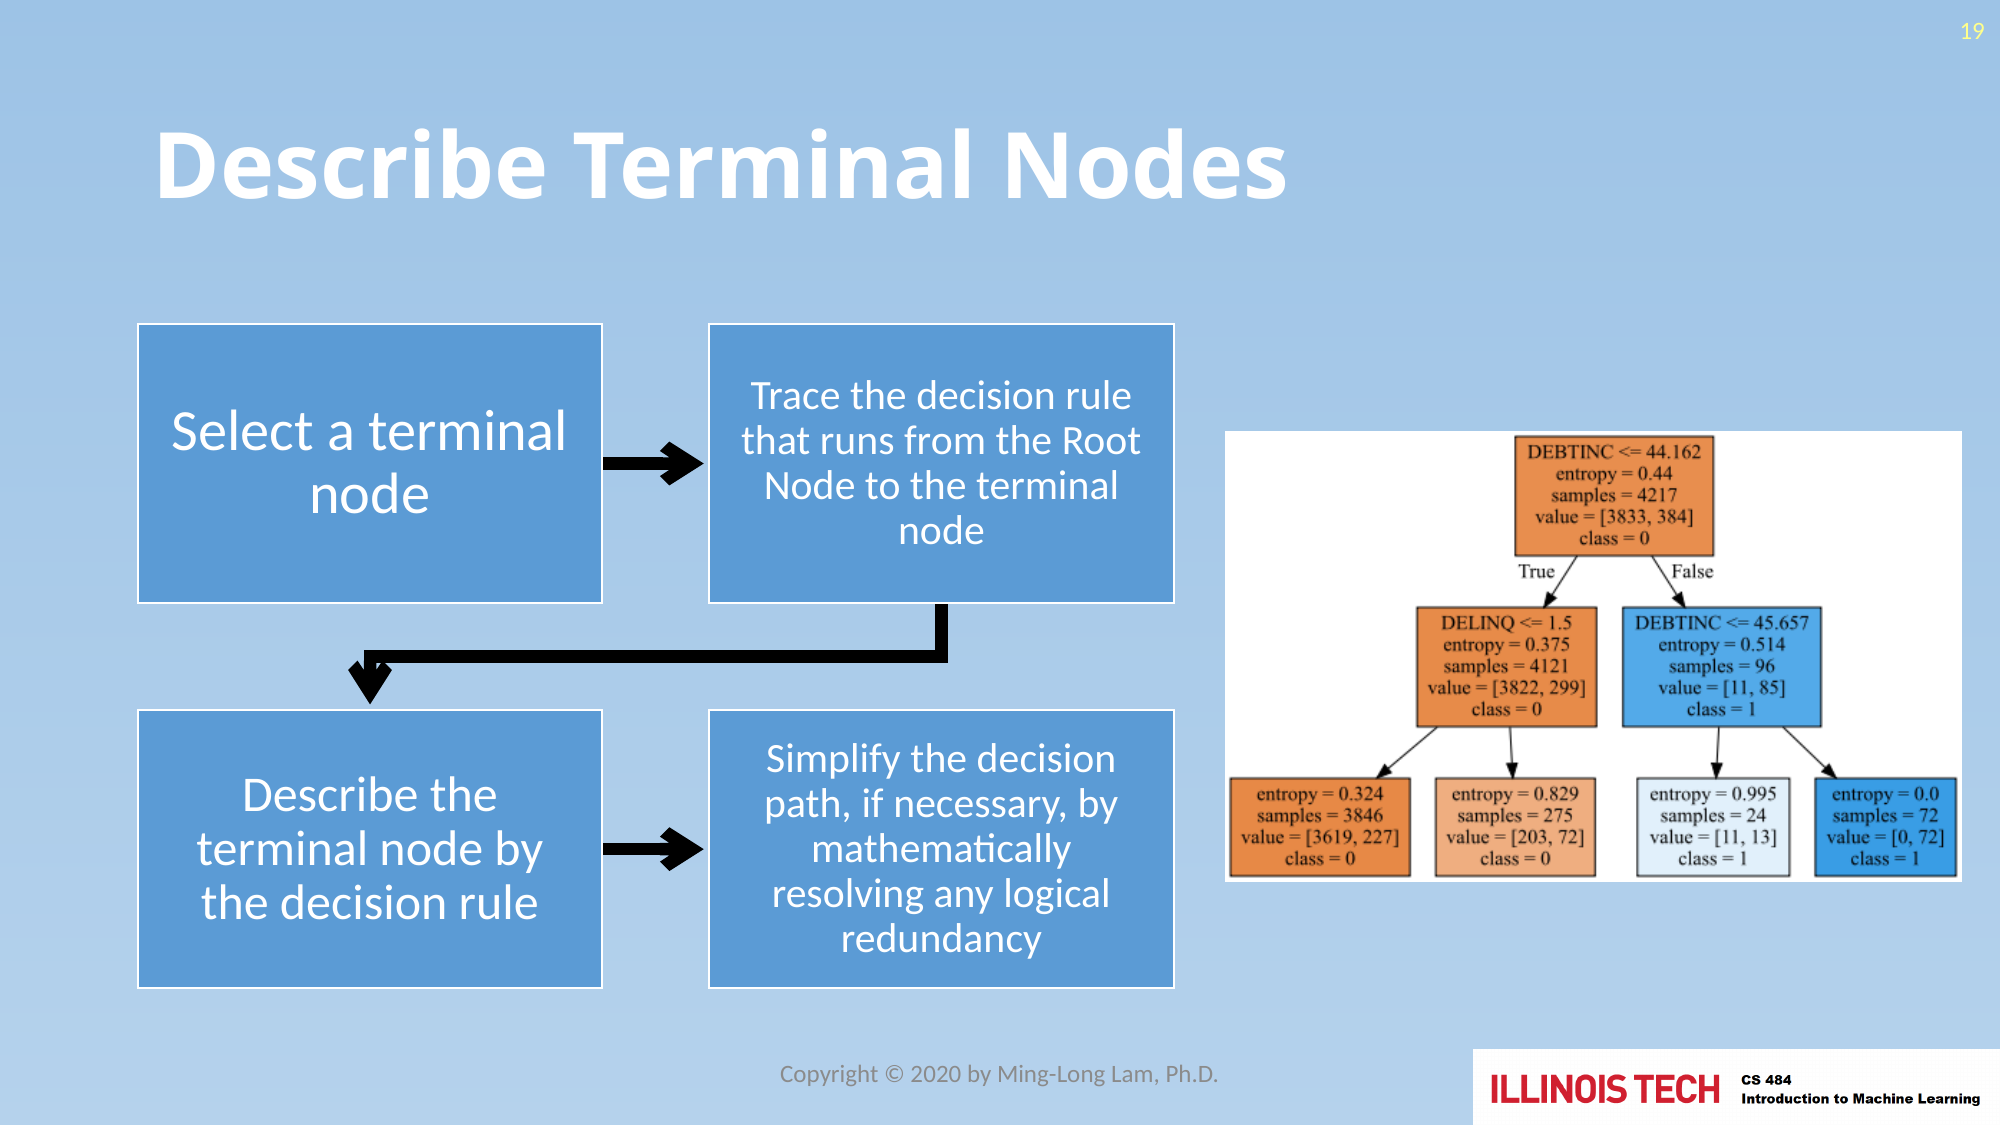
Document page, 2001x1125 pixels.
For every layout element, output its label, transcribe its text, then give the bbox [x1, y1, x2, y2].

title Describe Terminal Nodes [137, 59, 1863, 278]
footer Copyright © 2020 by Ming-Long Lam, Ph.D. [662, 1042, 1338, 1103]
picture [1473, 1049, 2000, 1125]
slide_number 19 [1550, 0, 2000, 60]
picture [1225, 431, 1962, 882]
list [137, 299, 1174, 1014]
